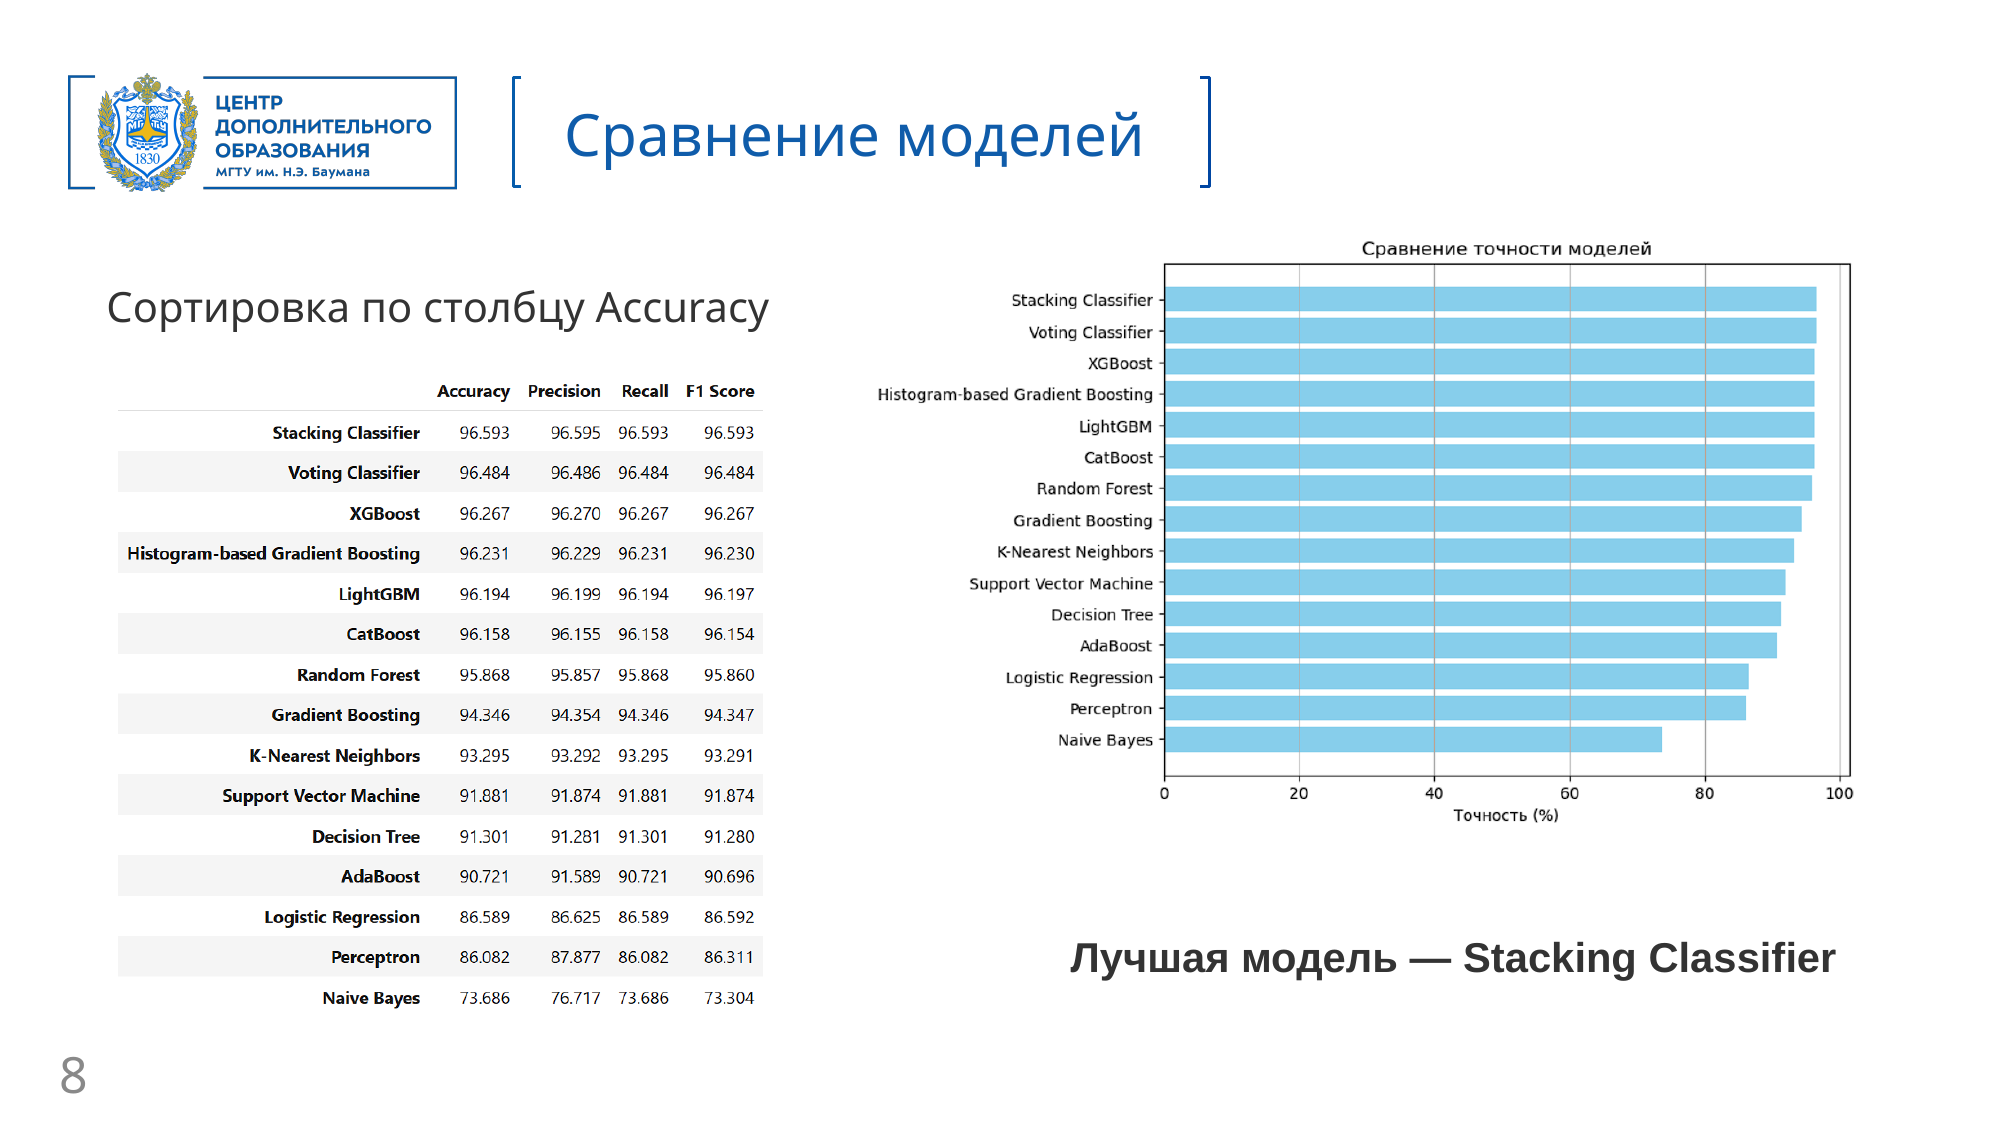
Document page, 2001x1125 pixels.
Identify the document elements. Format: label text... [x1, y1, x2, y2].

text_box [513, 77, 1477, 188]
picture [68, 73, 457, 192]
slide_number 8 [44, 1055, 139, 1101]
picture [114, 371, 765, 1024]
text_box Сортировка по столбцу Accuracy [91, 273, 857, 338]
picture [874, 231, 1855, 824]
text_box Лучшая модель — Stacking Classifier [1055, 923, 1852, 989]
